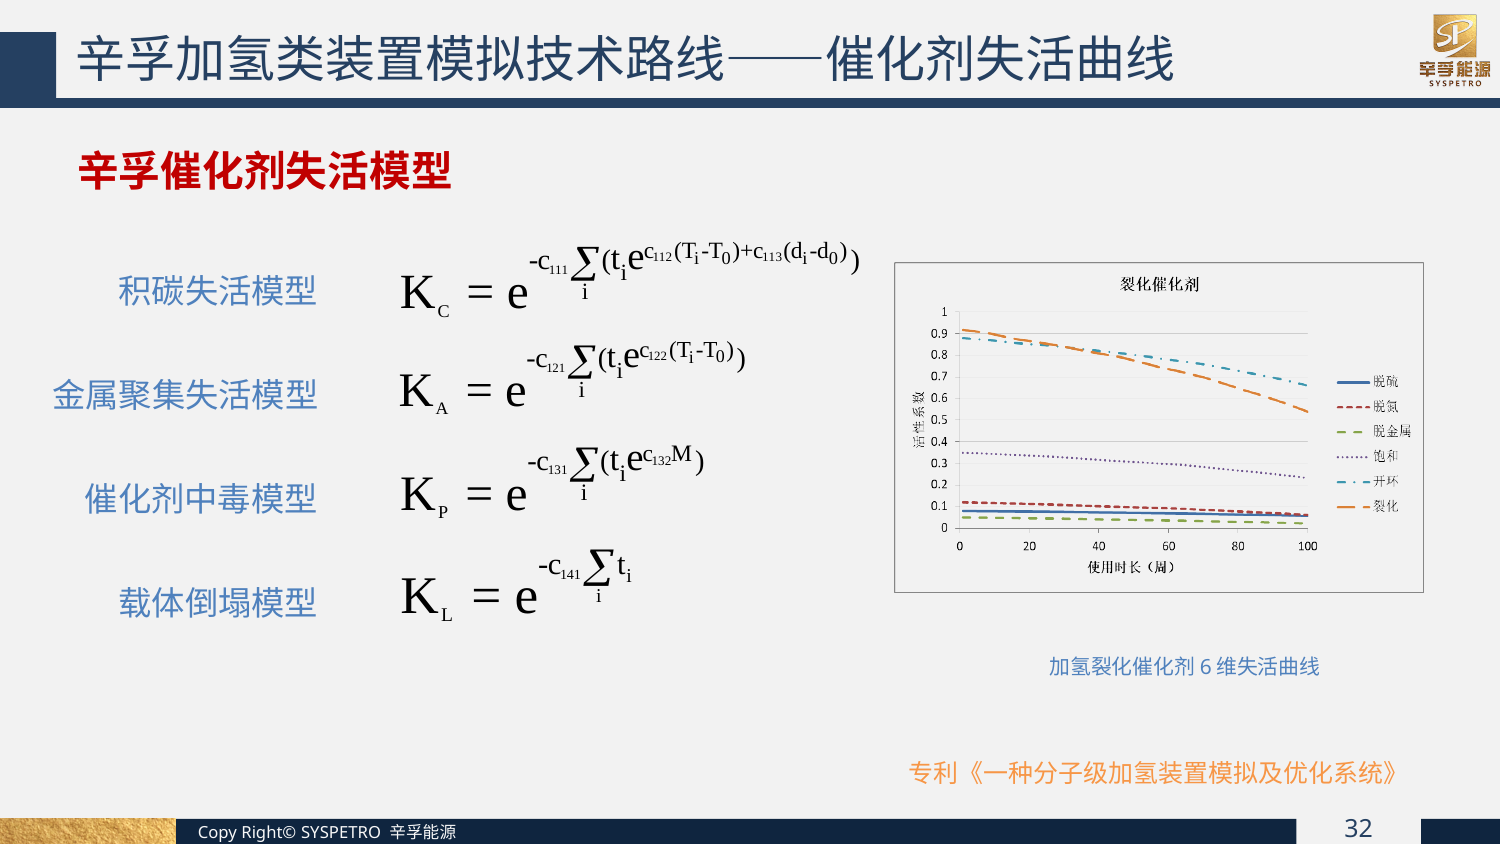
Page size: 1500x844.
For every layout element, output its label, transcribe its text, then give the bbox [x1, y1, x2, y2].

text_box 加氢裂化催化剂6维失活曲线 [1042, 646, 1328, 687]
text_box 载体倒塌模型 [110, 574, 326, 630]
text_box 金属聚集失活模型 [44, 366, 326, 422]
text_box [395, 543, 640, 630]
list 辛孚加氢类装置模拟技术路线——催化剂失活曲线 [71, 19, 1389, 96]
text_box 专利《一种分子级加氢装置模拟及优化系统》 [843, 749, 1475, 795]
picture [893, 262, 1425, 594]
text_box 辛孚催化剂失活模型 [69, 136, 461, 202]
text_box 积碳失活模型 [110, 262, 326, 318]
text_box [395, 439, 710, 527]
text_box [393, 335, 753, 423]
picture [0, 818, 176, 844]
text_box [395, 236, 866, 325]
text_box 催化剂中毒模型 [77, 470, 326, 526]
picture [1416, 11, 1494, 89]
